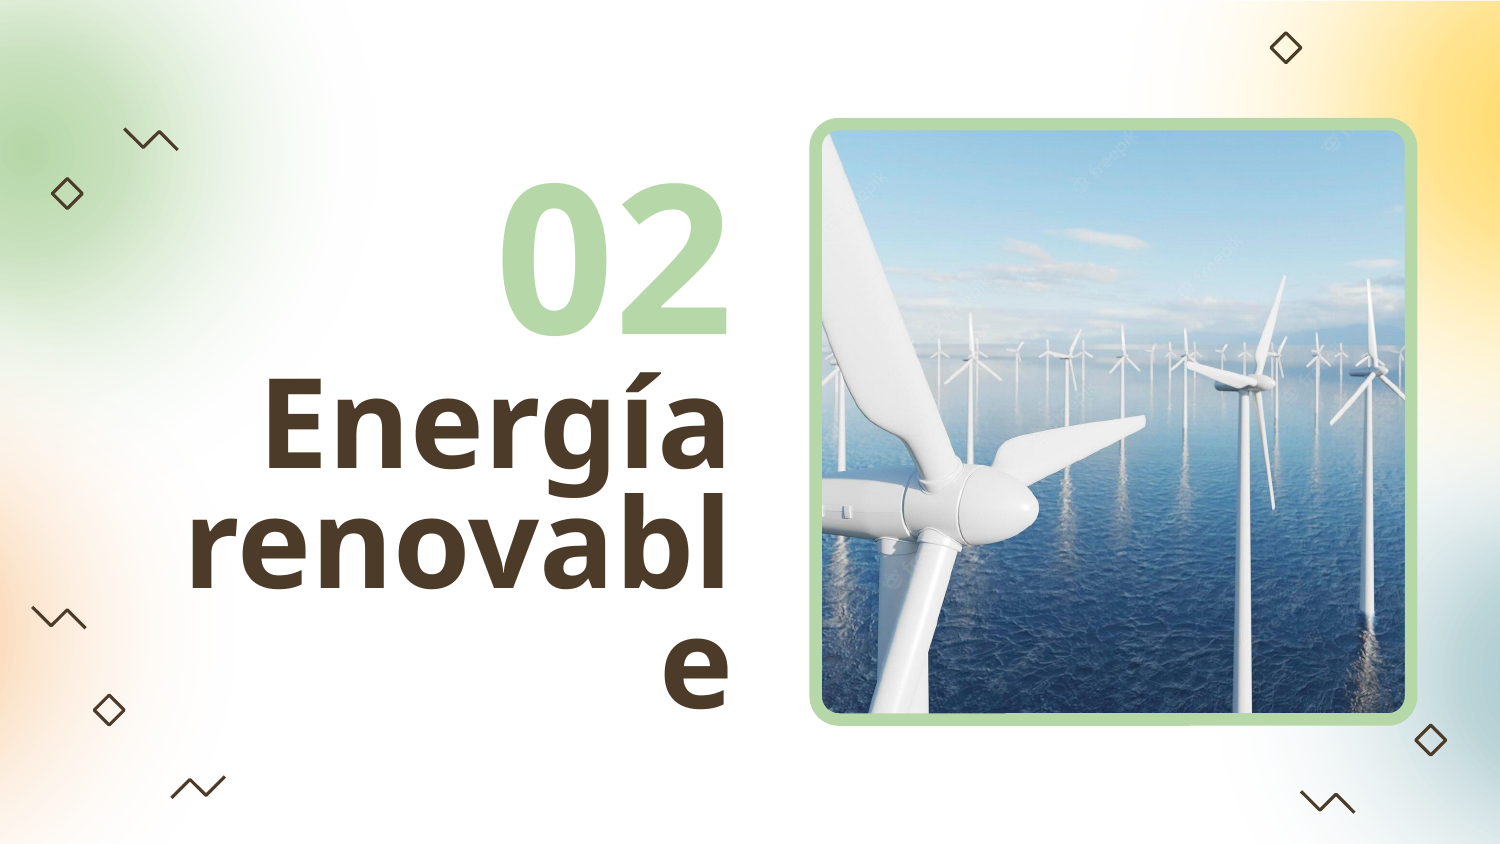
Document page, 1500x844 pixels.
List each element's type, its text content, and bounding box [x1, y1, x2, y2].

title 02 [448, 145, 749, 358]
title Energía renovable [118, 357, 749, 628]
picture [815, 123, 1412, 720]
